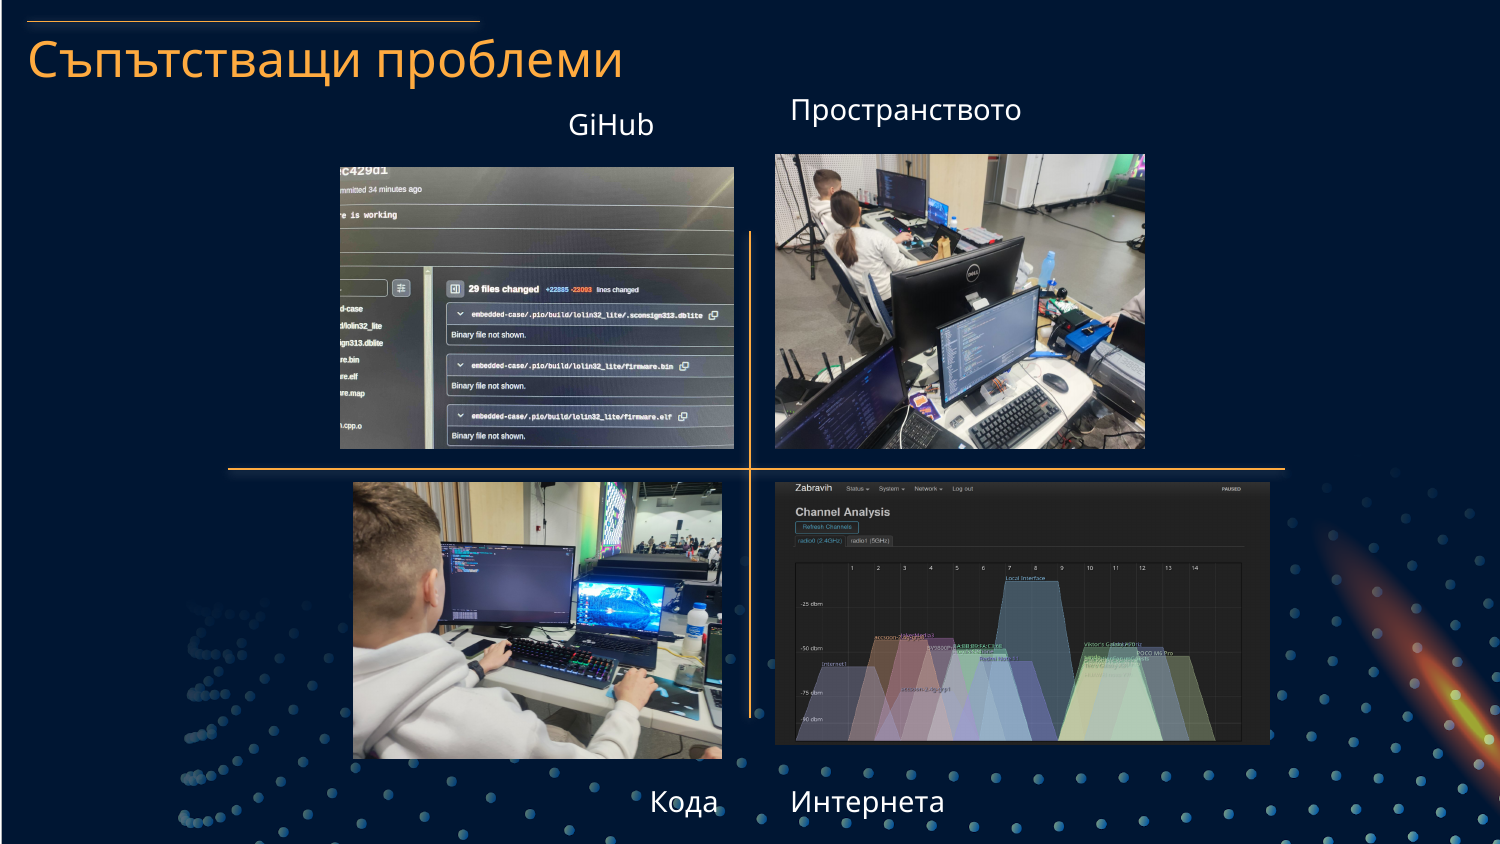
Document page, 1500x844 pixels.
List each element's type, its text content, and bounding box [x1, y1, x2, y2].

title Съпътстващи проблеми [12, 12, 841, 168]
title Кода [286, 768, 734, 831]
picture [0, 0, 1500, 844]
title Пространството [775, 76, 1223, 138]
title Интернета [775, 768, 1223, 831]
title GiHub [222, 91, 670, 154]
